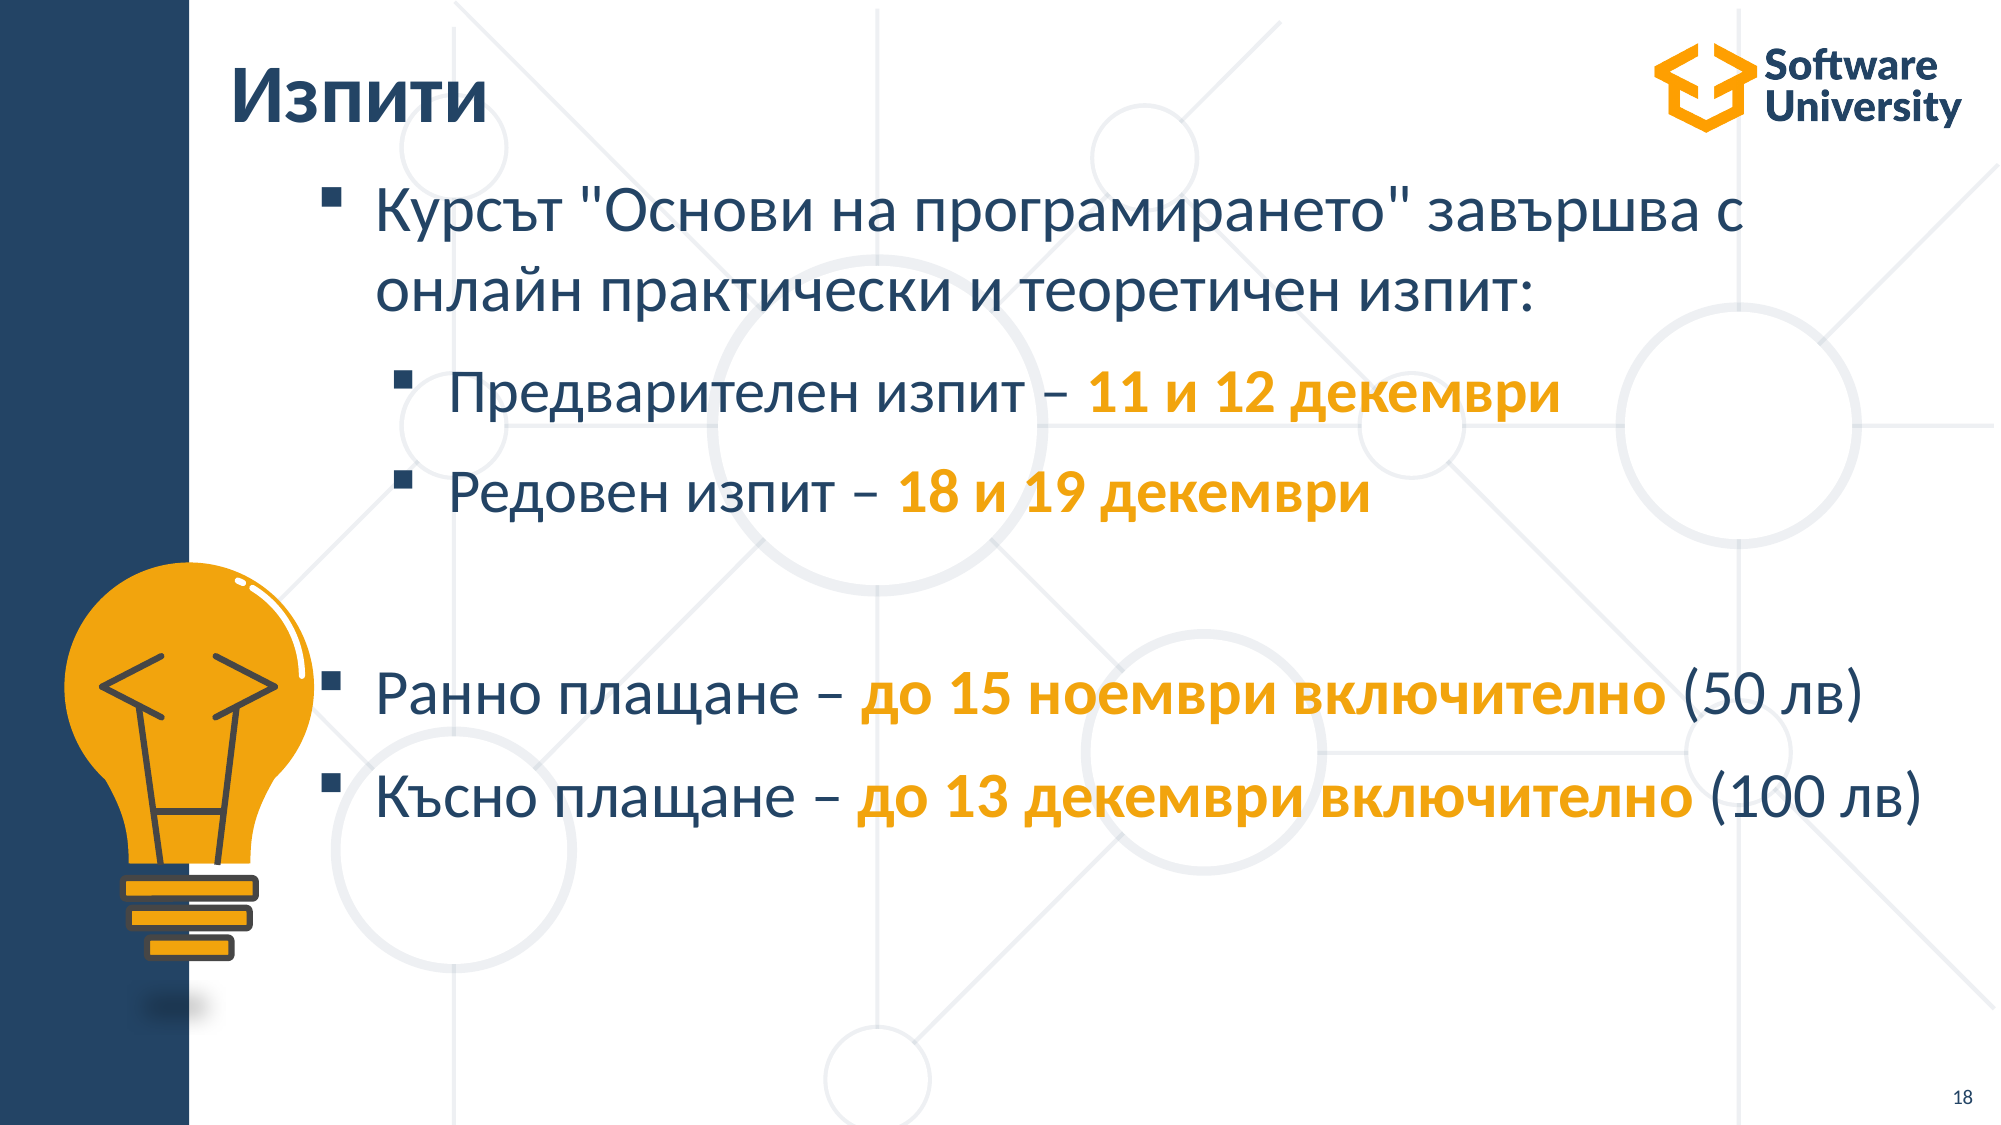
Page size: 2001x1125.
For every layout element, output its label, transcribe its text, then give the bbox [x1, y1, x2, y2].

title Изпити [212, 16, 1628, 162]
list Курсът "Основи на програмирането" завършва с онлайн практически и теоретичен изпит: Предварителен изпит – 11 и 12 декември Редовен изпит – 18 и 19 декември Ранно плащане – до 15 ноември включително (50 лв) Късно плащане – до 13 декември включително (100 лв) [298, 159, 1975, 1110]
text_box 18 [1927, 1067, 1989, 1117]
picture [1641, 31, 1973, 145]
